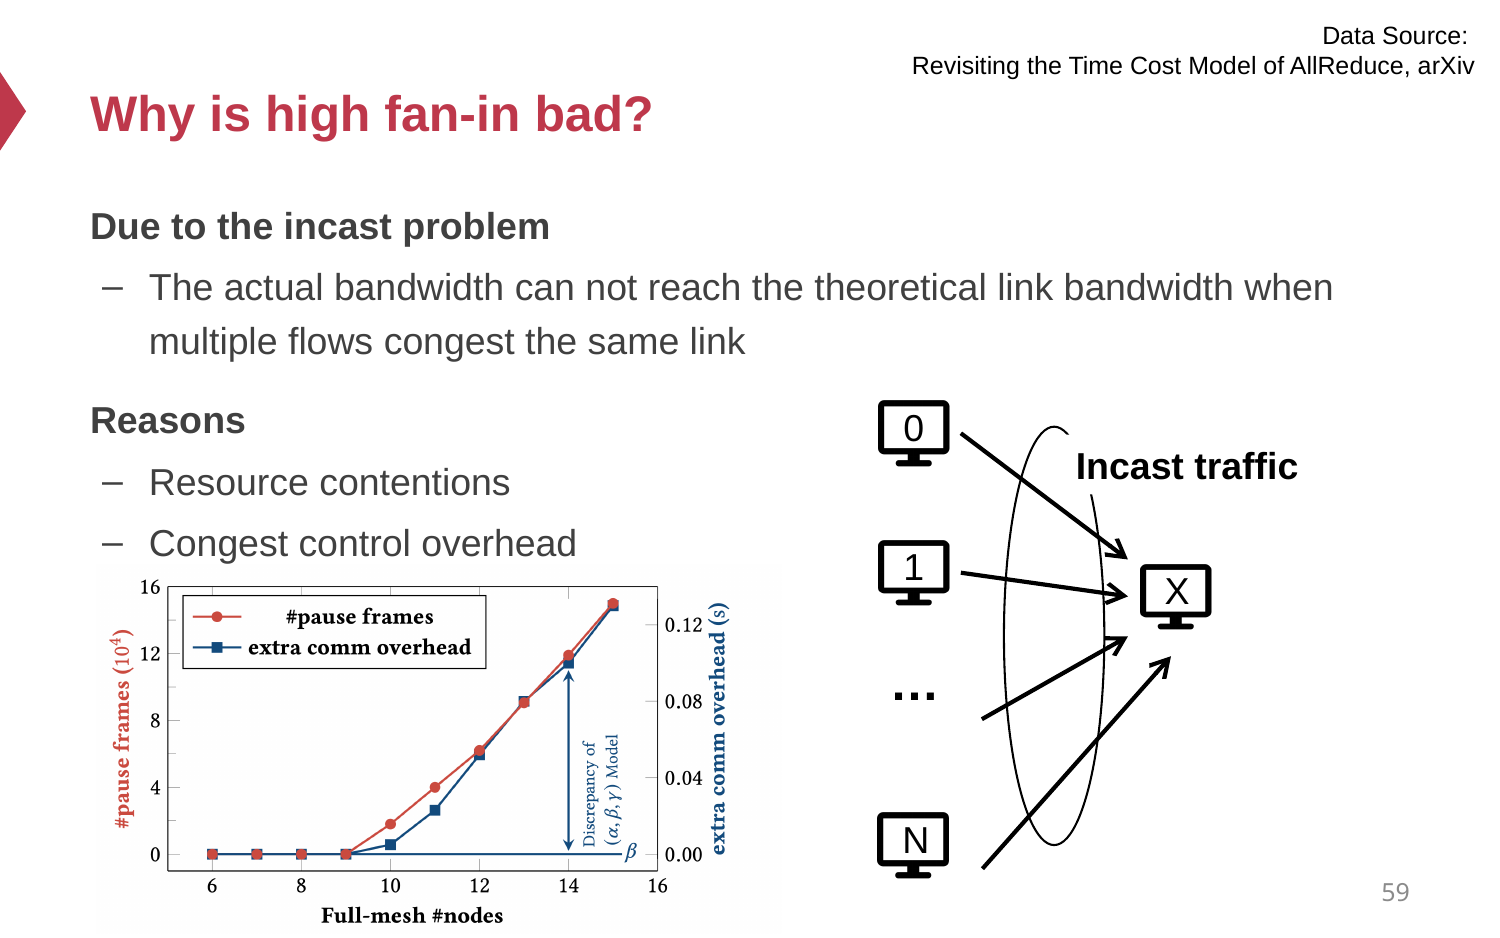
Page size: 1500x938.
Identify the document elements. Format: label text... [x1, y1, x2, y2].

slide_number 59 [1074, 868, 1425, 919]
text_box [1041, 424, 1068, 431]
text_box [865, 797, 961, 893]
list Due to the incast problem The actual bandwidth can not reach the theoretical link bandwidth when multiple flows congest the same link Reasons Resource contentions Congest control overhead [75, 185, 1425, 880]
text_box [866, 525, 962, 621]
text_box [981, 636, 1129, 720]
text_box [982, 656, 1172, 870]
picture [96, 564, 782, 934]
title Why is high fan-in bad? [75, 37, 1425, 185]
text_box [1127, 548, 1223, 644]
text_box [960, 433, 1129, 560]
text_box [1001, 605, 1107, 634]
text_box Incast traffic [1130, 434, 1350, 495]
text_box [866, 385, 962, 481]
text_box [960, 572, 1129, 597]
text_box Data Source: Revisiting the Time Cost Model of AllReduce, arXiv [631, 12, 1491, 88]
